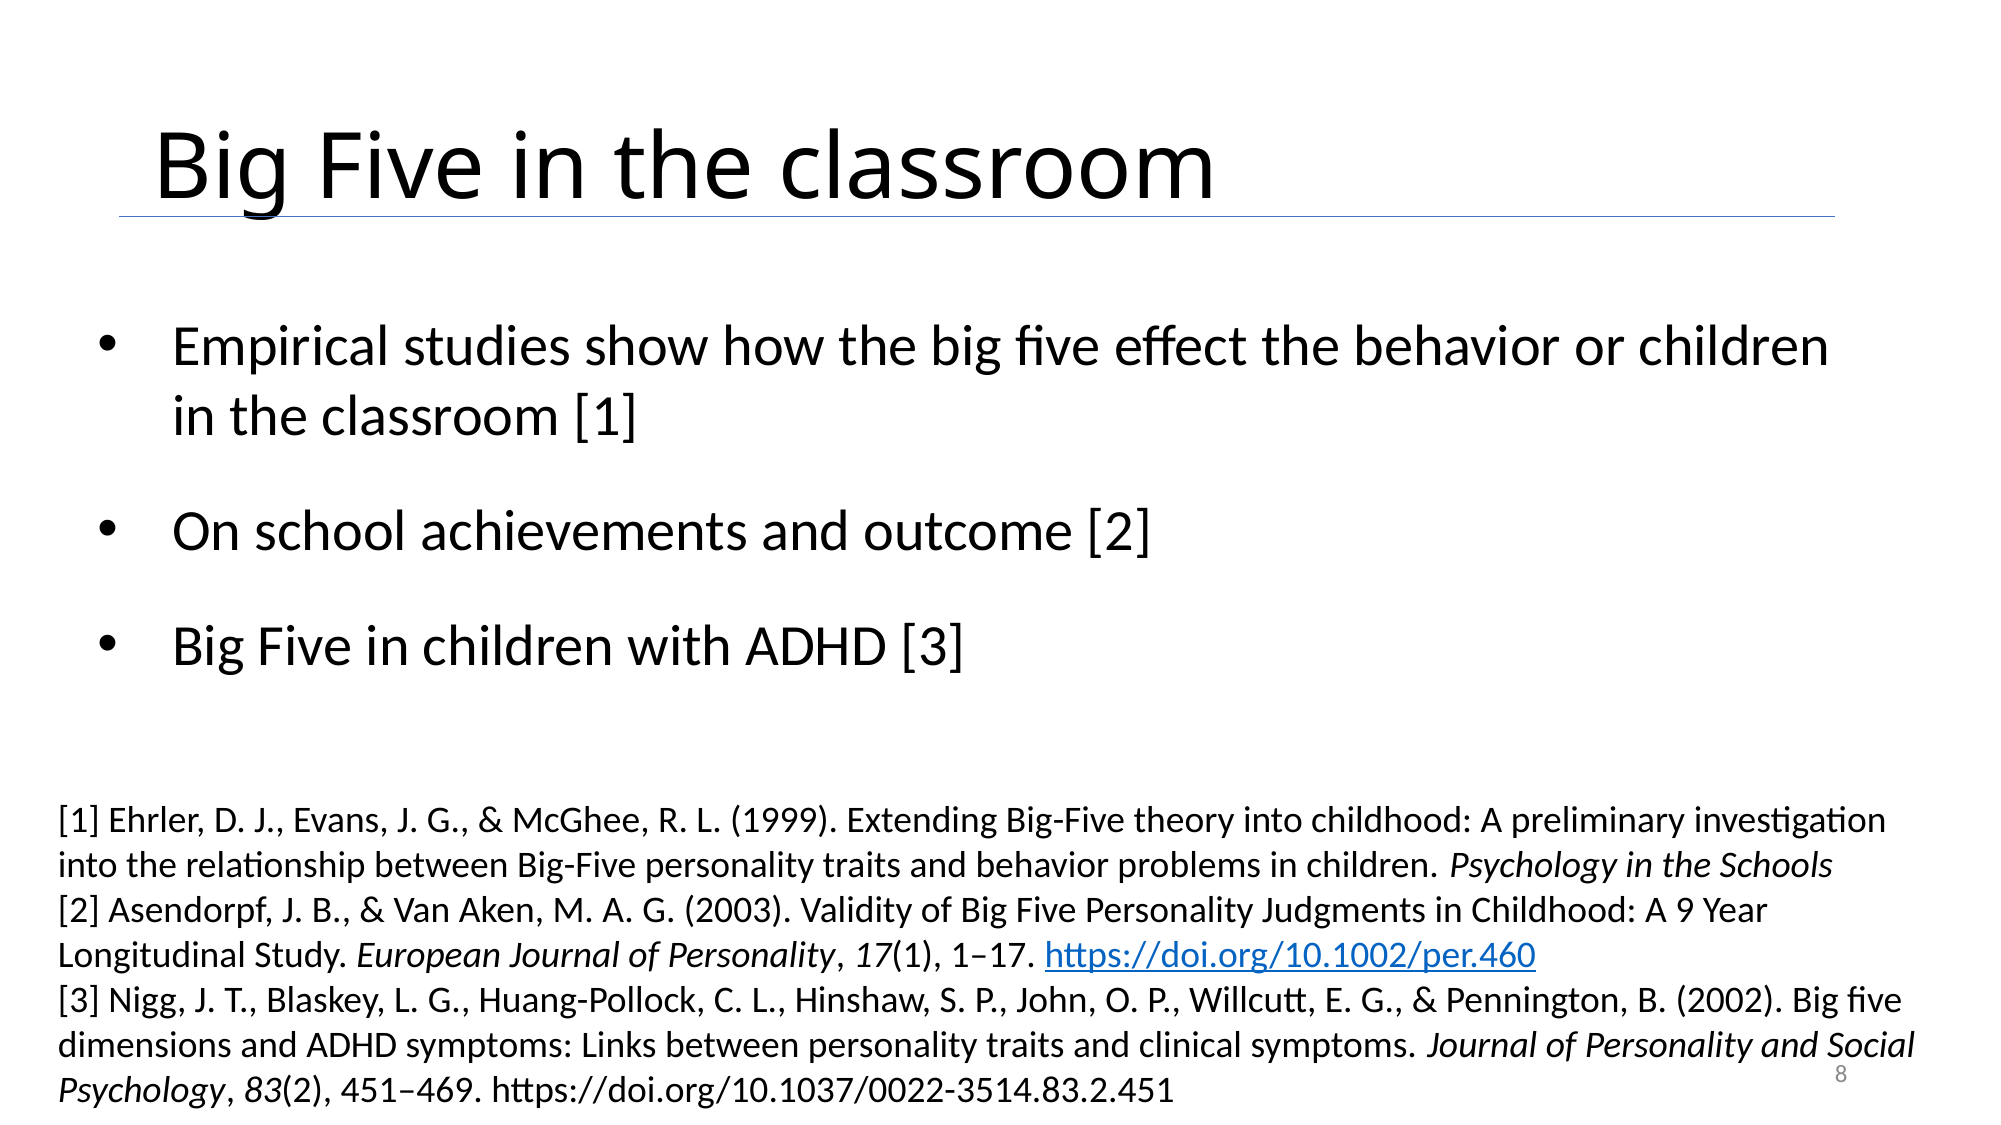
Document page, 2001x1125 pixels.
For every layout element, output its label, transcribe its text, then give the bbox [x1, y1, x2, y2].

text_box [1] Ehrler, D. J., Evans, J. G., & McGhee, R. L. (1999). Extending Big-Five theory into childhood: A preliminary investigation into the relationship between Big-Five personality traits and behavior problems in children. Psychology in the Schools [2] Asendorpf, J. B., & Van Aken, M. A. G. (2003). Validity of Big Five Personality Judgments in Childhood: A 9 Year Longitudinal Study. European Journal of Personality, 17(1), 1–17. https://doi.org/10.1002/per.460 [3] Nigg, J. T., Blaskey, L. G., Huang-Pollock, C. L., Hinshaw, S. P., John, O. P., Willcutt, E. G., & Pennington, B. (2002). Big five dimensions and ADHD symptoms: Links between personality traits and clinical symptoms. Journal of Personality and Social Psychology, 83(2), 451–469. https://doi.org/10.1037/0022-3514.83.2.451 [43, 787, 1957, 1125]
text_box Empirical studies show how the big five effect the behavior or children in the classroom [1] On school achievements and outcome [2] Big Five in children with ADHD [3] [82, 299, 1859, 685]
title Big Five in the classroom [137, 59, 1863, 278]
